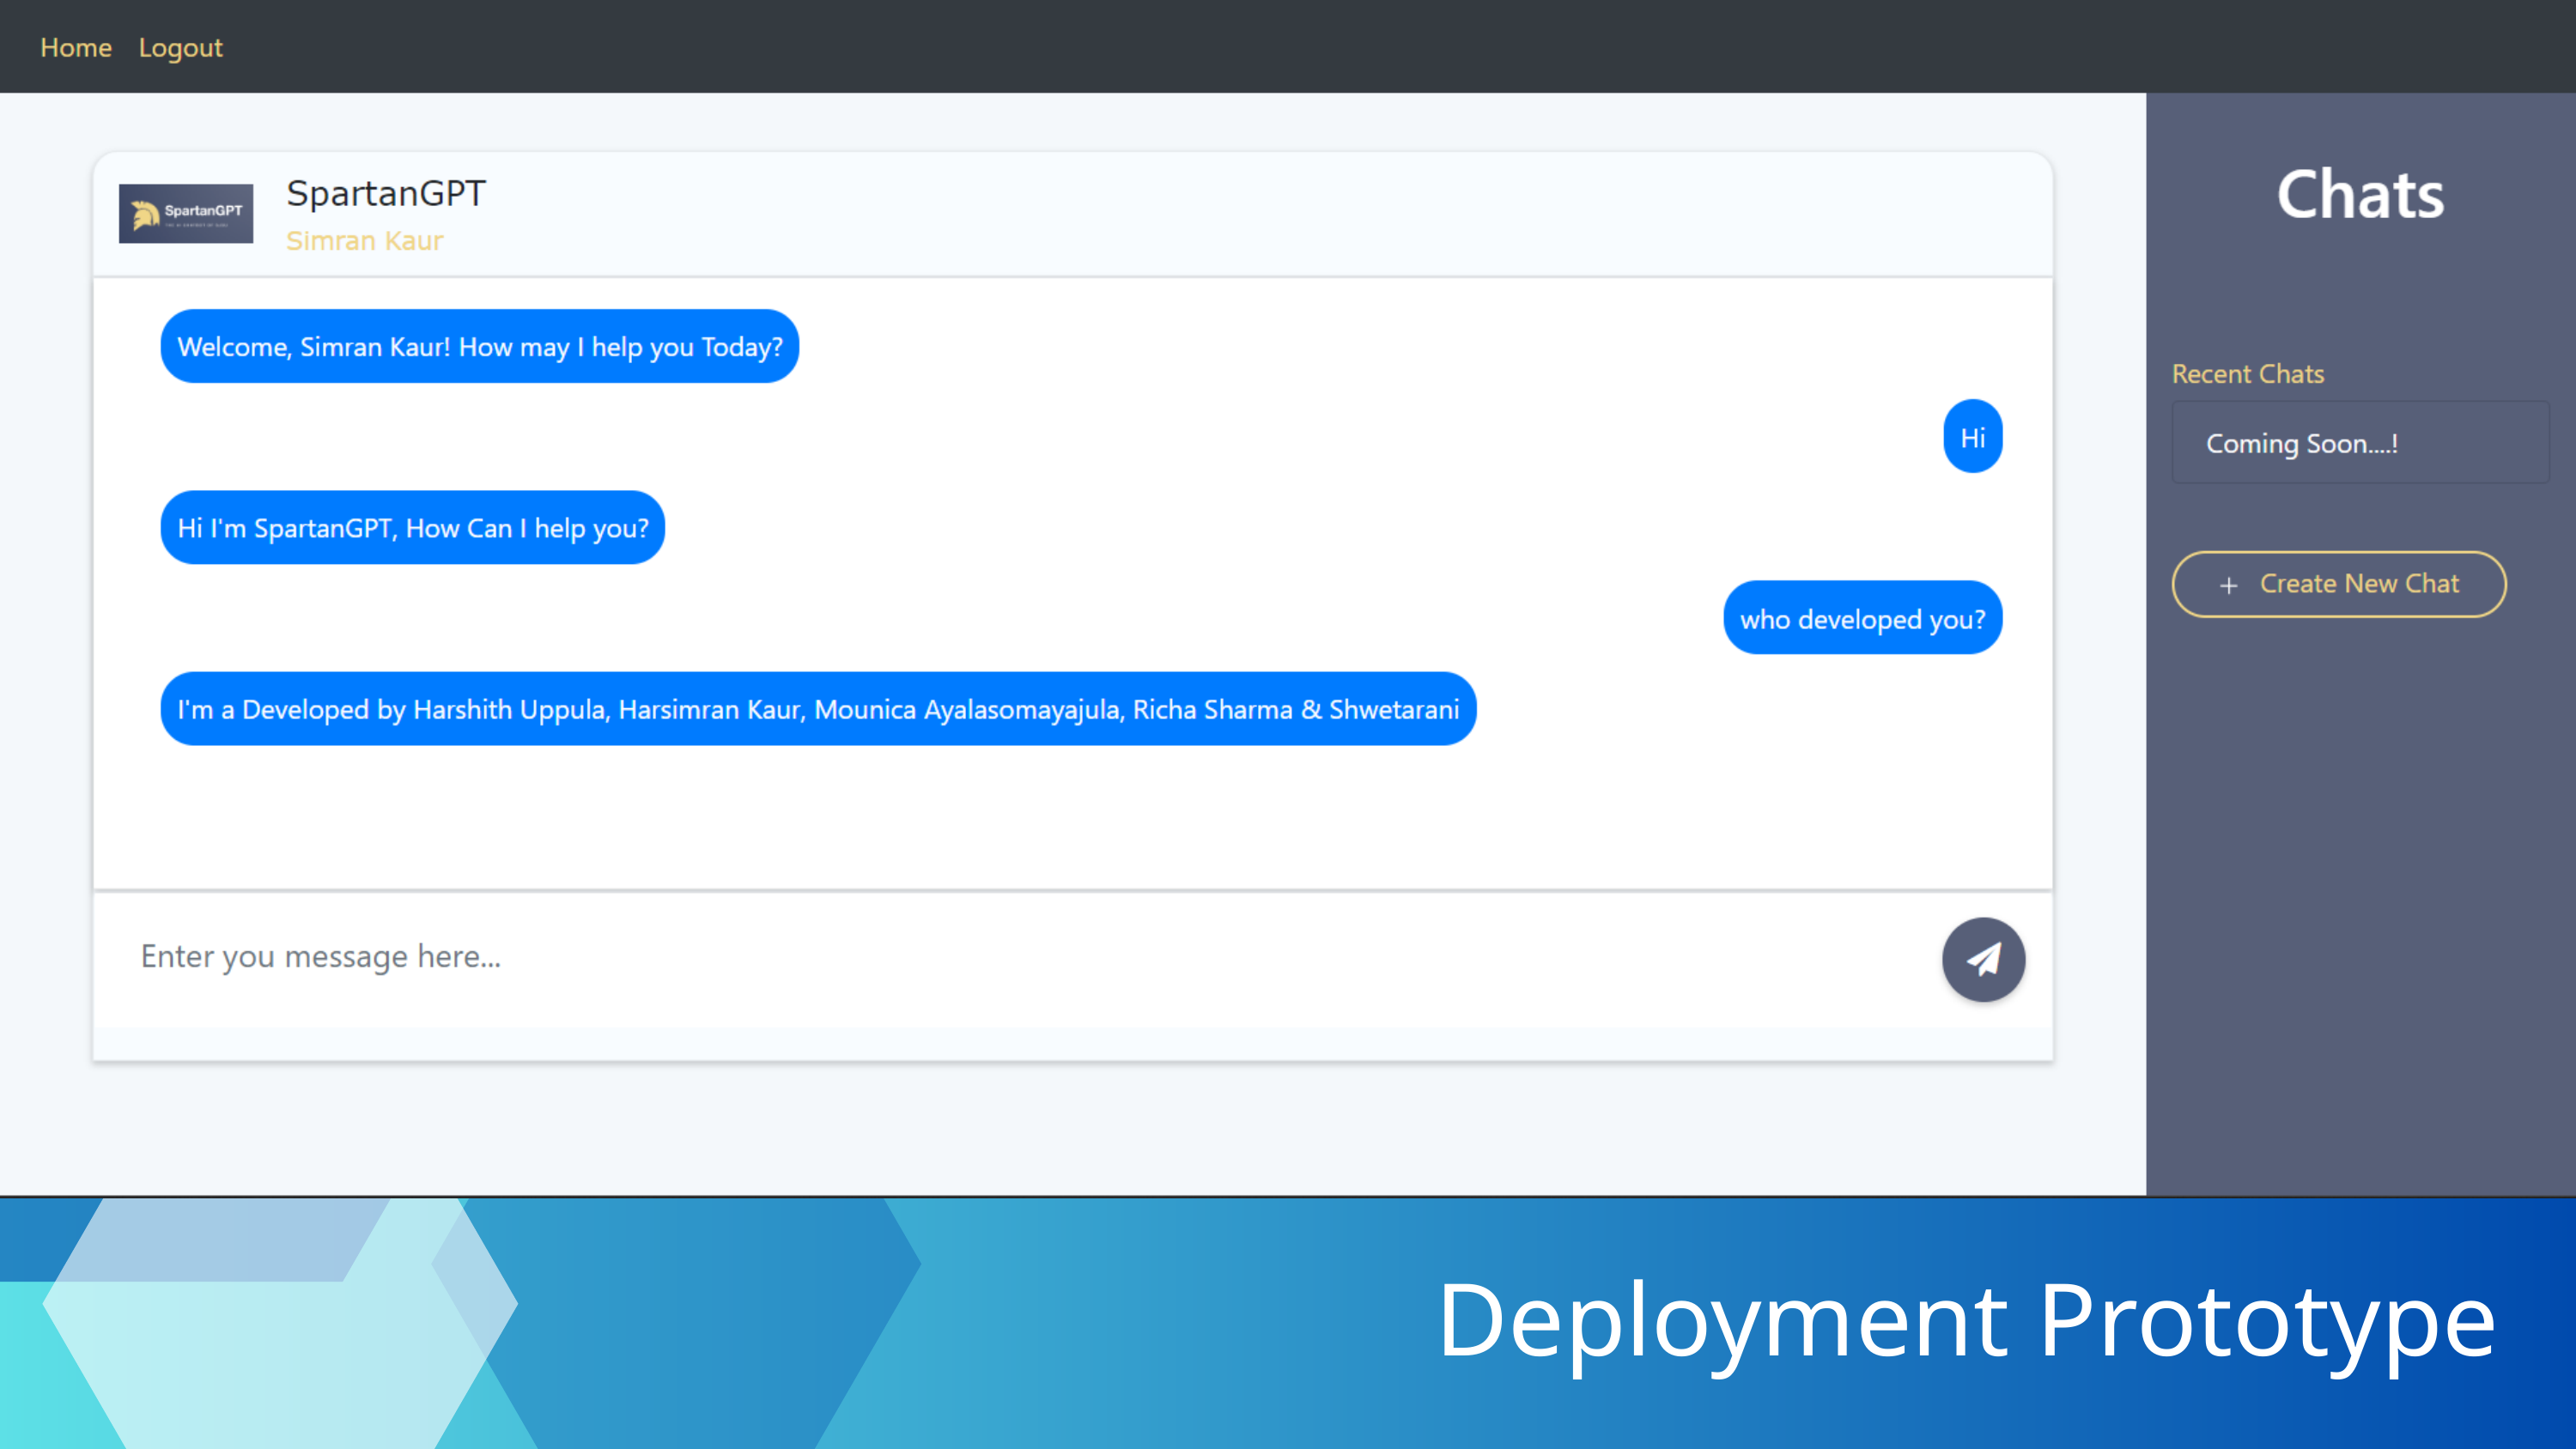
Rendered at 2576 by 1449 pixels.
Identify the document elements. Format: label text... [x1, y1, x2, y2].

text_box [0, 0, 2576, 1198]
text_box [0, 673, 519, 1282]
text_box Deployment Prototype [927, 1255, 2500, 1376]
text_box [42, 1097, 519, 1449]
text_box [430, 1051, 922, 1449]
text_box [391, 563, 646, 784]
